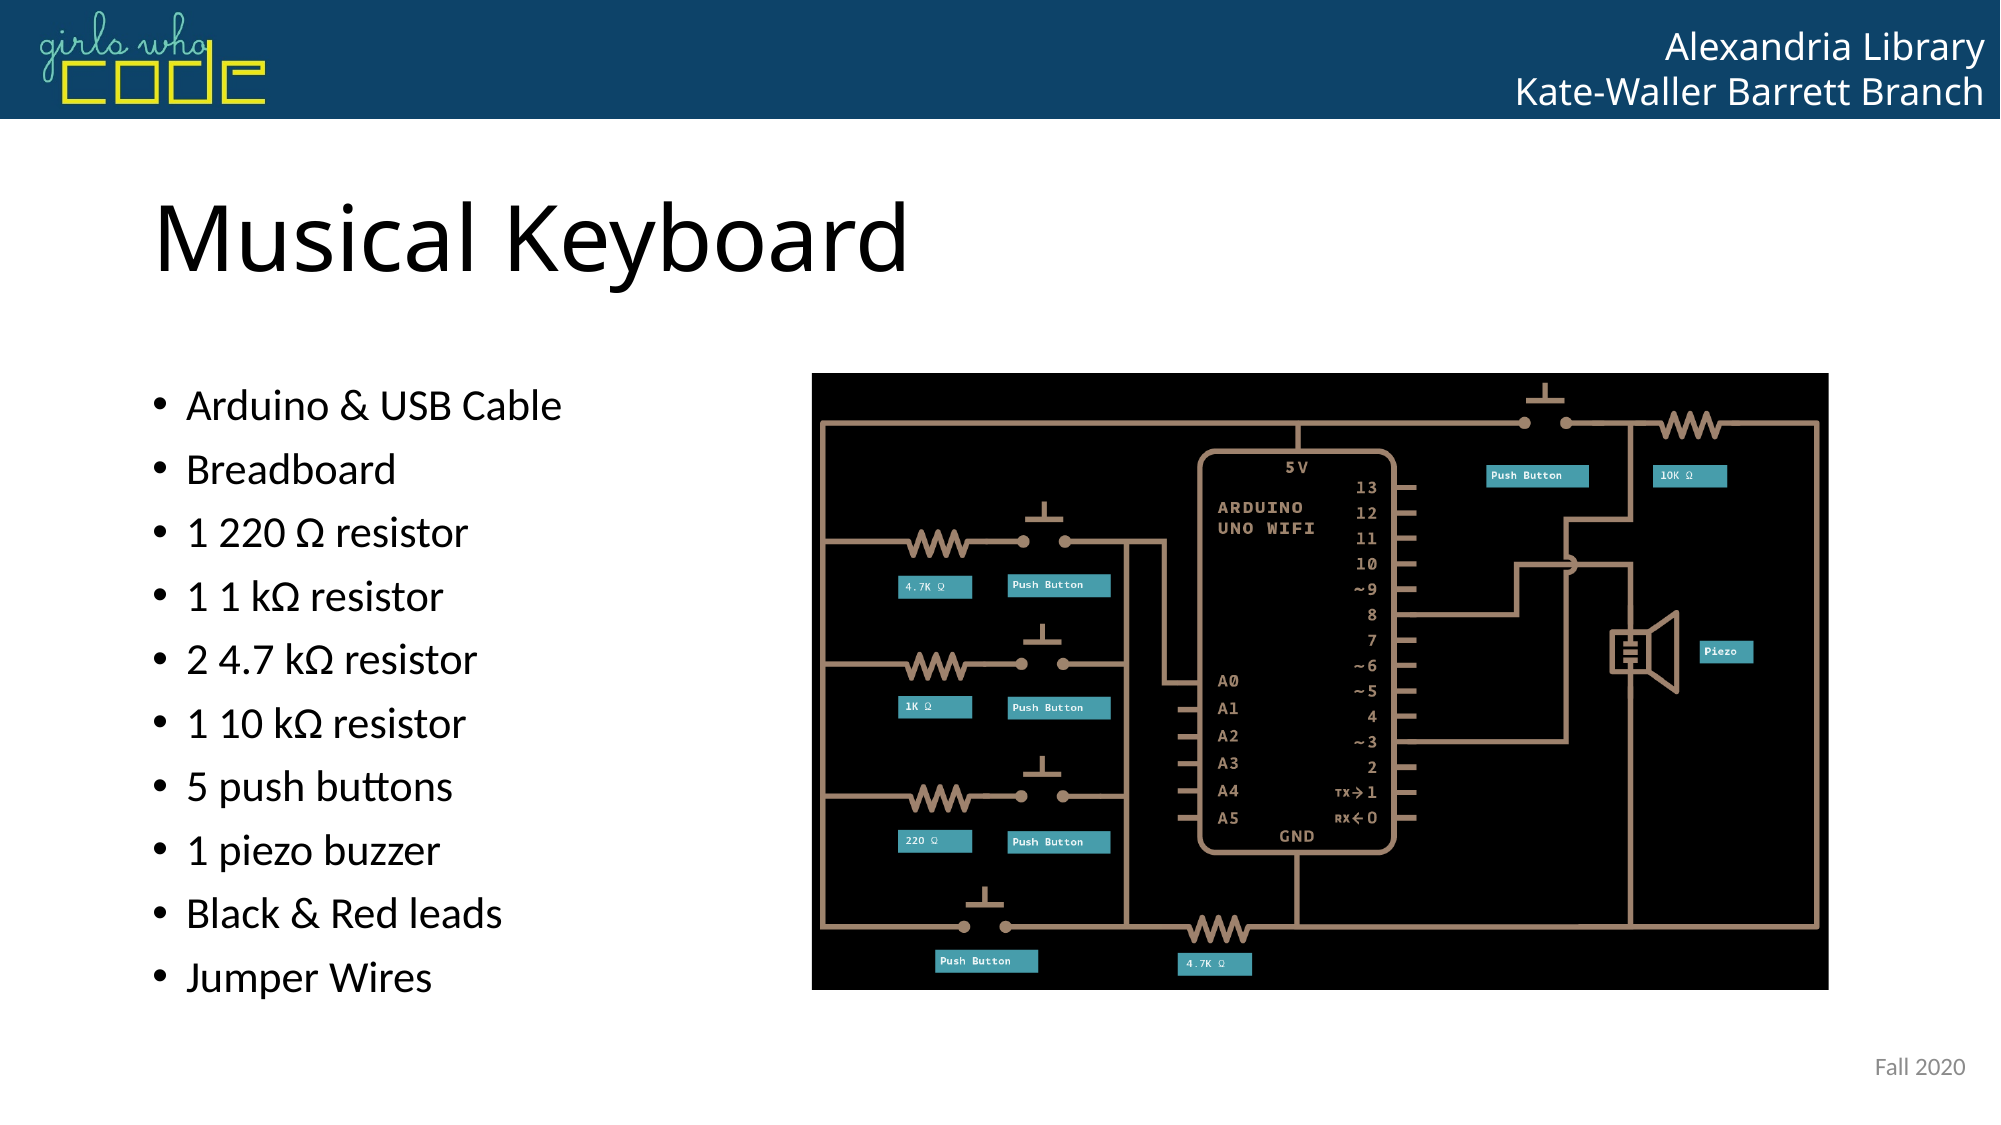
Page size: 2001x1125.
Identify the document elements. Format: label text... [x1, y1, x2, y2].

slide_number Fall 2020 [1531, 1035, 1982, 1096]
picture [0, 0, 2000, 119]
list Arduino & USB Cable Breadboard 1 220 Ω resistor 1 1 kΩ resistor 2 4.7 kΩ resistor 1 10 kΩ resistor 5 push buttons 1 piezo buzzer Black & Red leads Jumper Wires [137, 375, 1863, 1014]
title Musical Keyboard [137, 133, 1863, 351]
picture [811, 373, 1829, 990]
